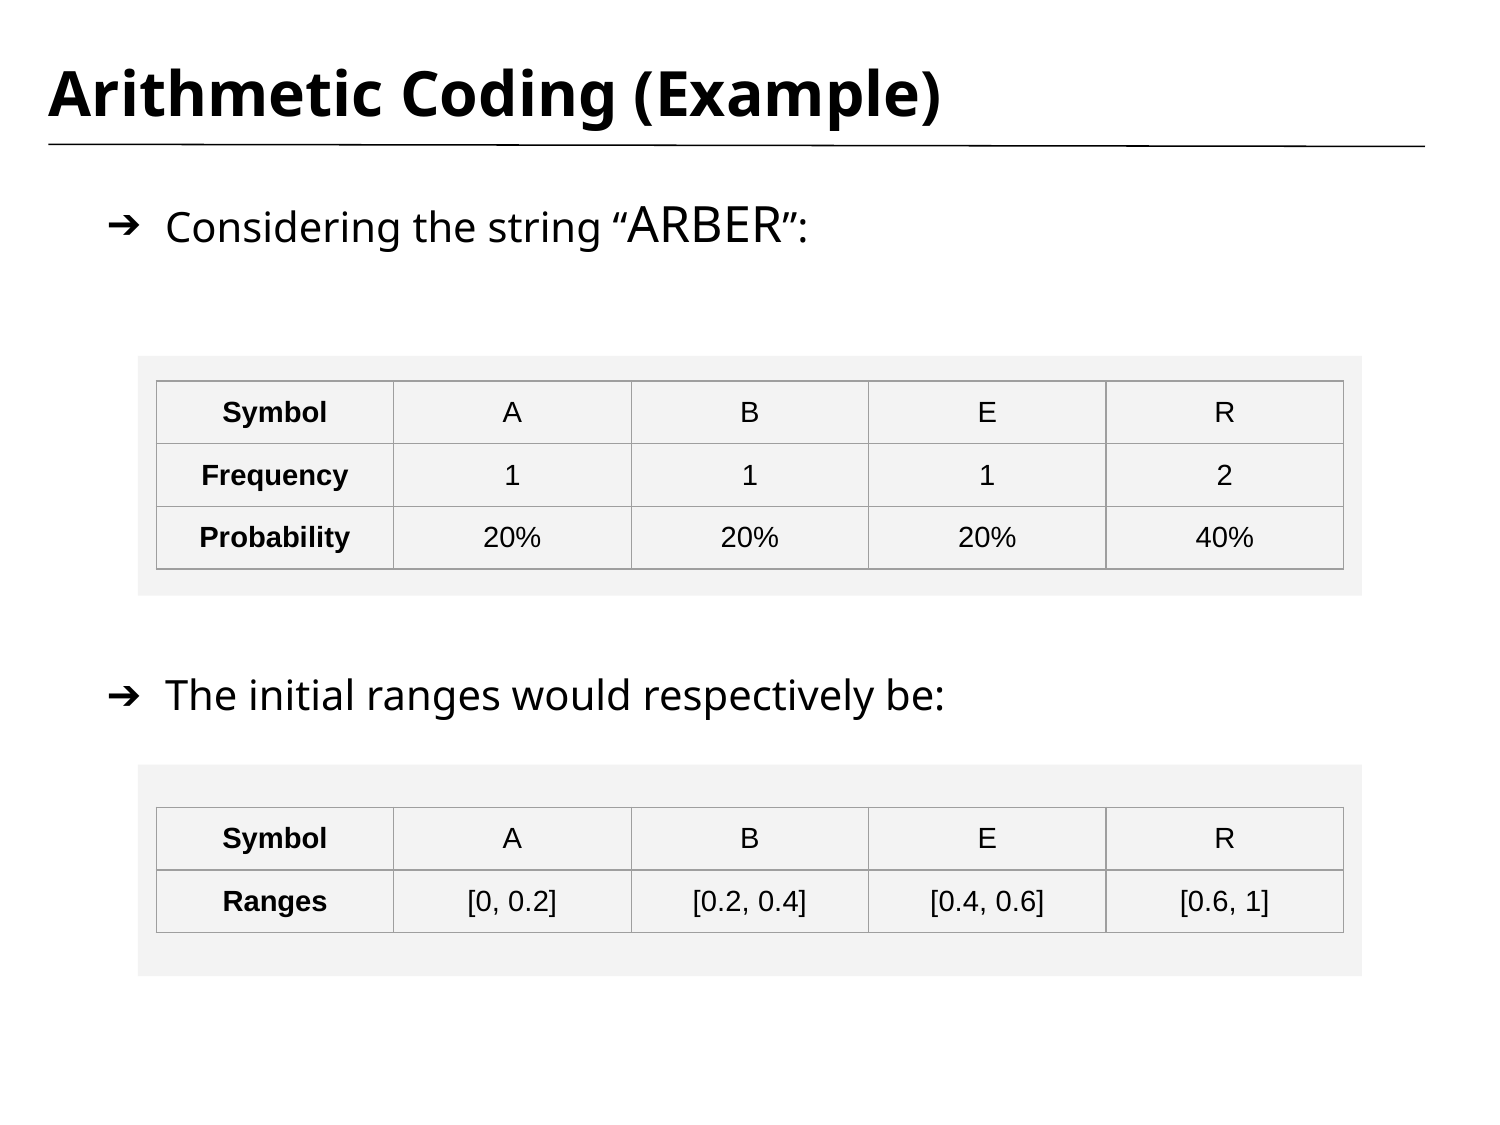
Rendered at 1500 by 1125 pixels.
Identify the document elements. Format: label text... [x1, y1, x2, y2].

table_cell 20% [869, 507, 1105, 568]
table_header E [869, 382, 1105, 443]
table_header R [1107, 382, 1343, 443]
table_cell 1 [632, 444, 868, 506]
table_cell 1 [869, 444, 1105, 506]
table_header B [632, 382, 868, 443]
table_header E [869, 808, 1105, 869]
table_header Symbol [157, 808, 393, 869]
table_cell [0.2, 0.4] [632, 871, 868, 932]
table_cell 1 [394, 444, 631, 506]
title Arithmetic Coding (Example) [33, 32, 1384, 145]
table_header R [1107, 808, 1343, 869]
table_cell [0, 0.2] [394, 871, 631, 932]
table_cell 20% [394, 507, 631, 568]
table_cell 40% [1107, 507, 1343, 568]
table_header A [394, 808, 631, 869]
table_cell Frequency [157, 444, 393, 506]
table_header B [632, 808, 868, 869]
table_header A [394, 382, 631, 443]
text_box [137, 355, 1362, 596]
table_cell [0.4, 0.6] [869, 871, 1105, 932]
table_cell Probability [157, 507, 393, 568]
table_cell 20% [632, 507, 868, 568]
table_cell [0.6, 1] [1107, 871, 1343, 932]
list The initial ranges would respectively be: [75, 653, 1425, 765]
table_cell 2 [1107, 444, 1343, 506]
list Considering the string “ARBER”: [75, 177, 1425, 289]
text_box [137, 764, 1362, 977]
table_header Symbol [157, 382, 393, 443]
table_cell Ranges [157, 871, 393, 932]
